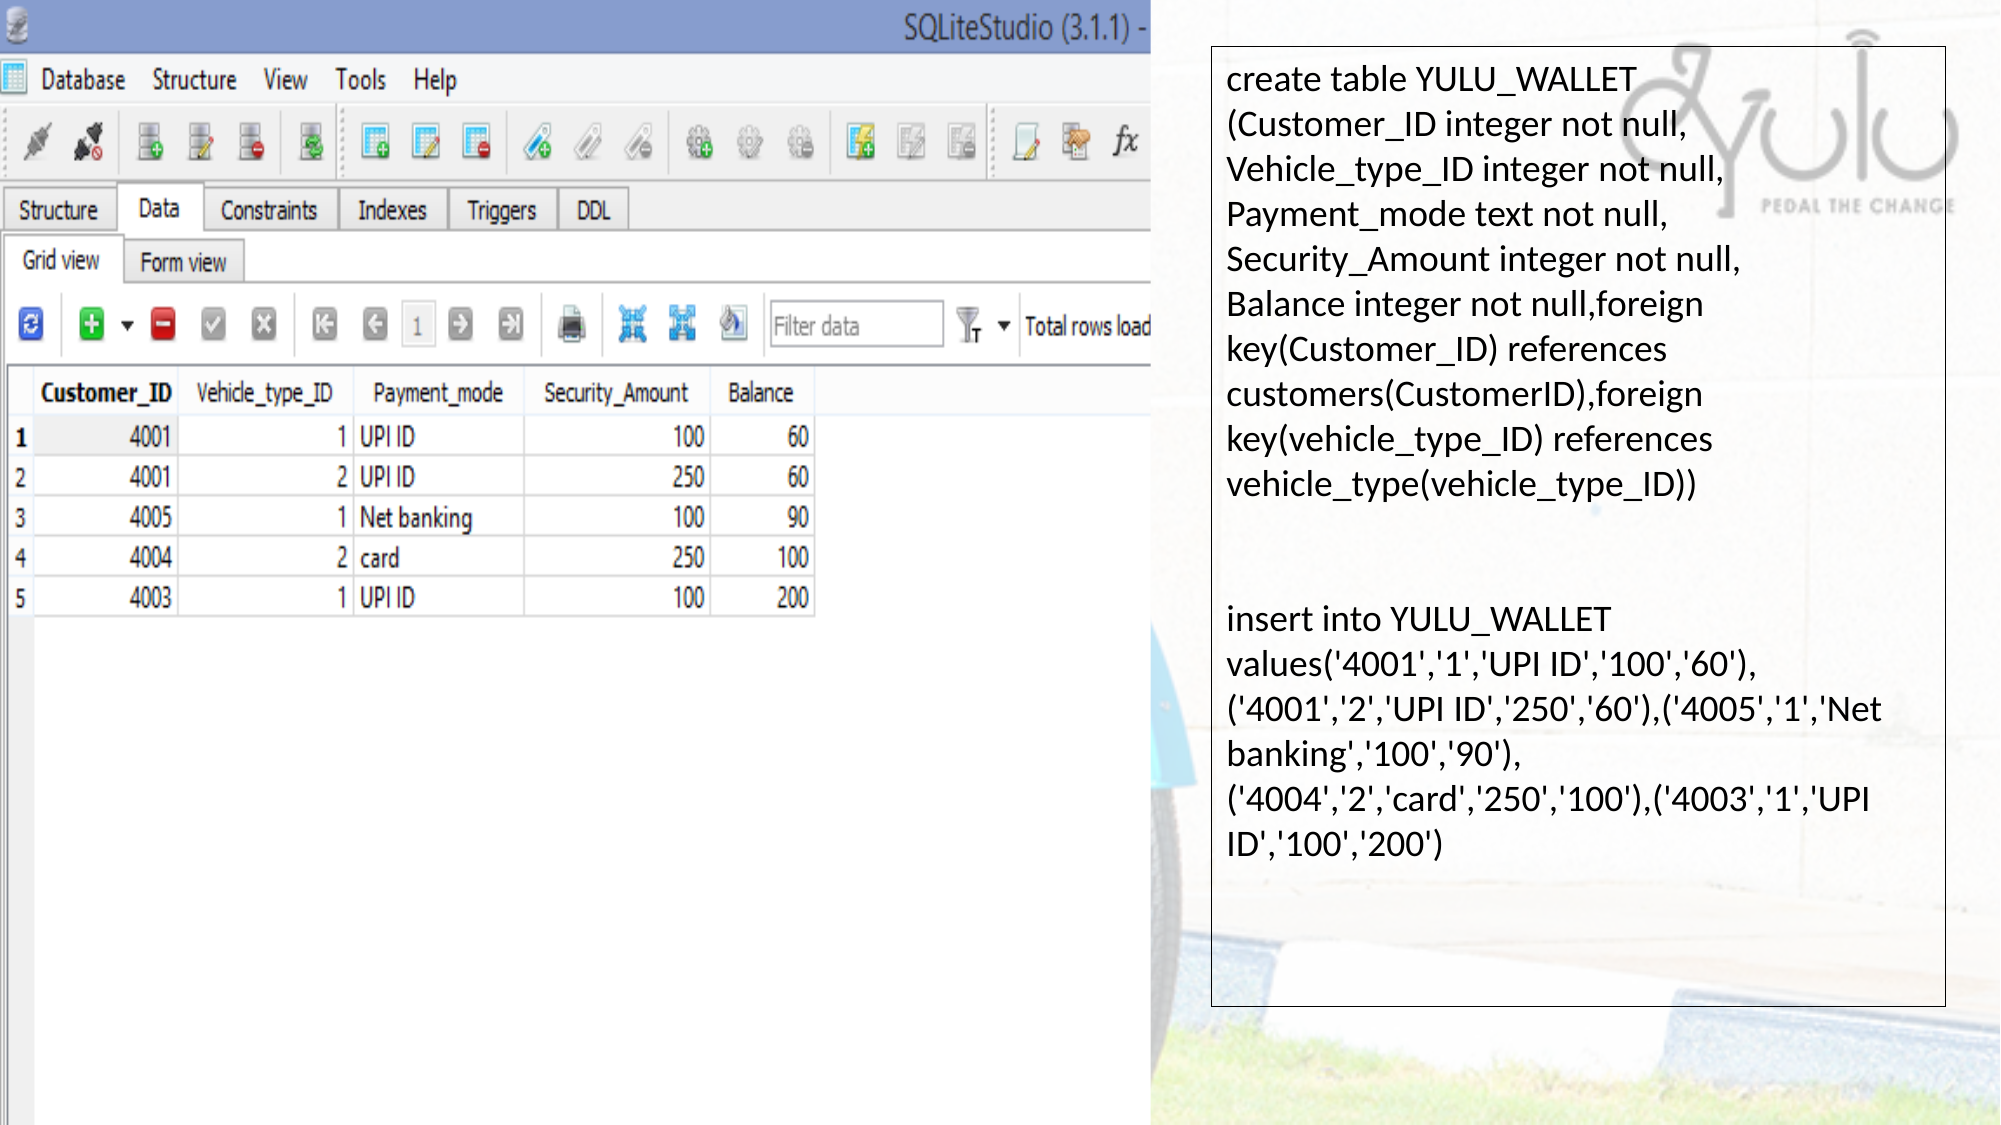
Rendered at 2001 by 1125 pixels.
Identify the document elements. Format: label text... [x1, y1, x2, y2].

picture [0, 0, 1151, 1125]
text_box create table YULU_WALLET (Customer_ID integer not null, Vehicle_type_ID integer not null, Payment_mode text not null, Security_Amount integer not null, Balance integer not null,foreign key(Customer_ID) references customers(CustomerID),foreign key(vehicle_type_ID) references vehicle_type(vehicle_type_ID)) insert into YULU_WALLET values('4001','1','UPI ID','100','60'),('4001','2','UPI ID','250','60'),('4005','1','Net banking','100','90'),('4004','2','card','250','100'),('4003','1','UPI ID','100','200') [1211, 46, 1946, 1007]
